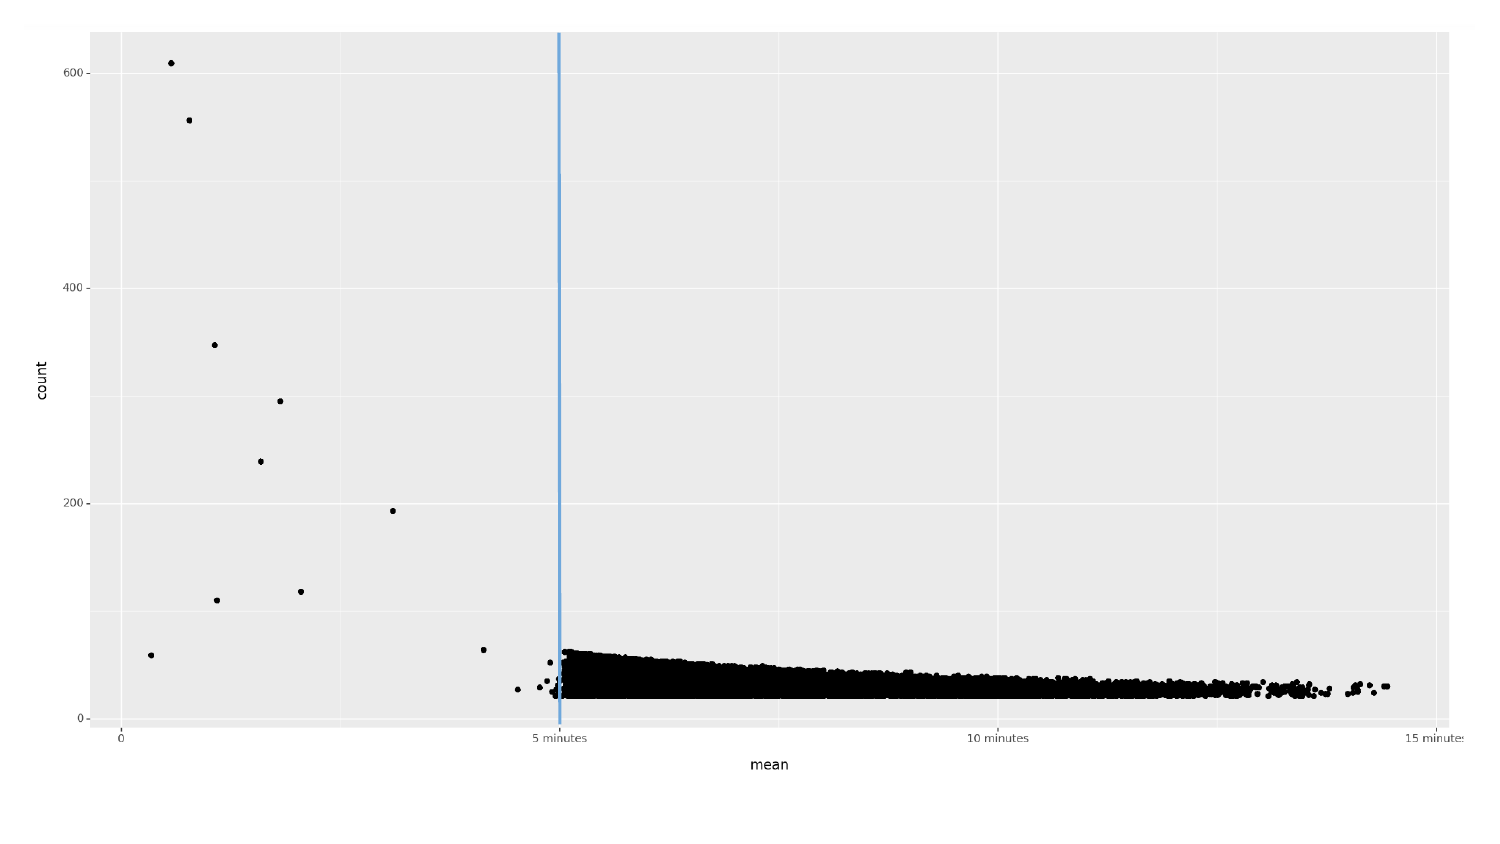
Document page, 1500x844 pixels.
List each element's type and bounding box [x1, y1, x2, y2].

picture [24, 24, 1476, 784]
